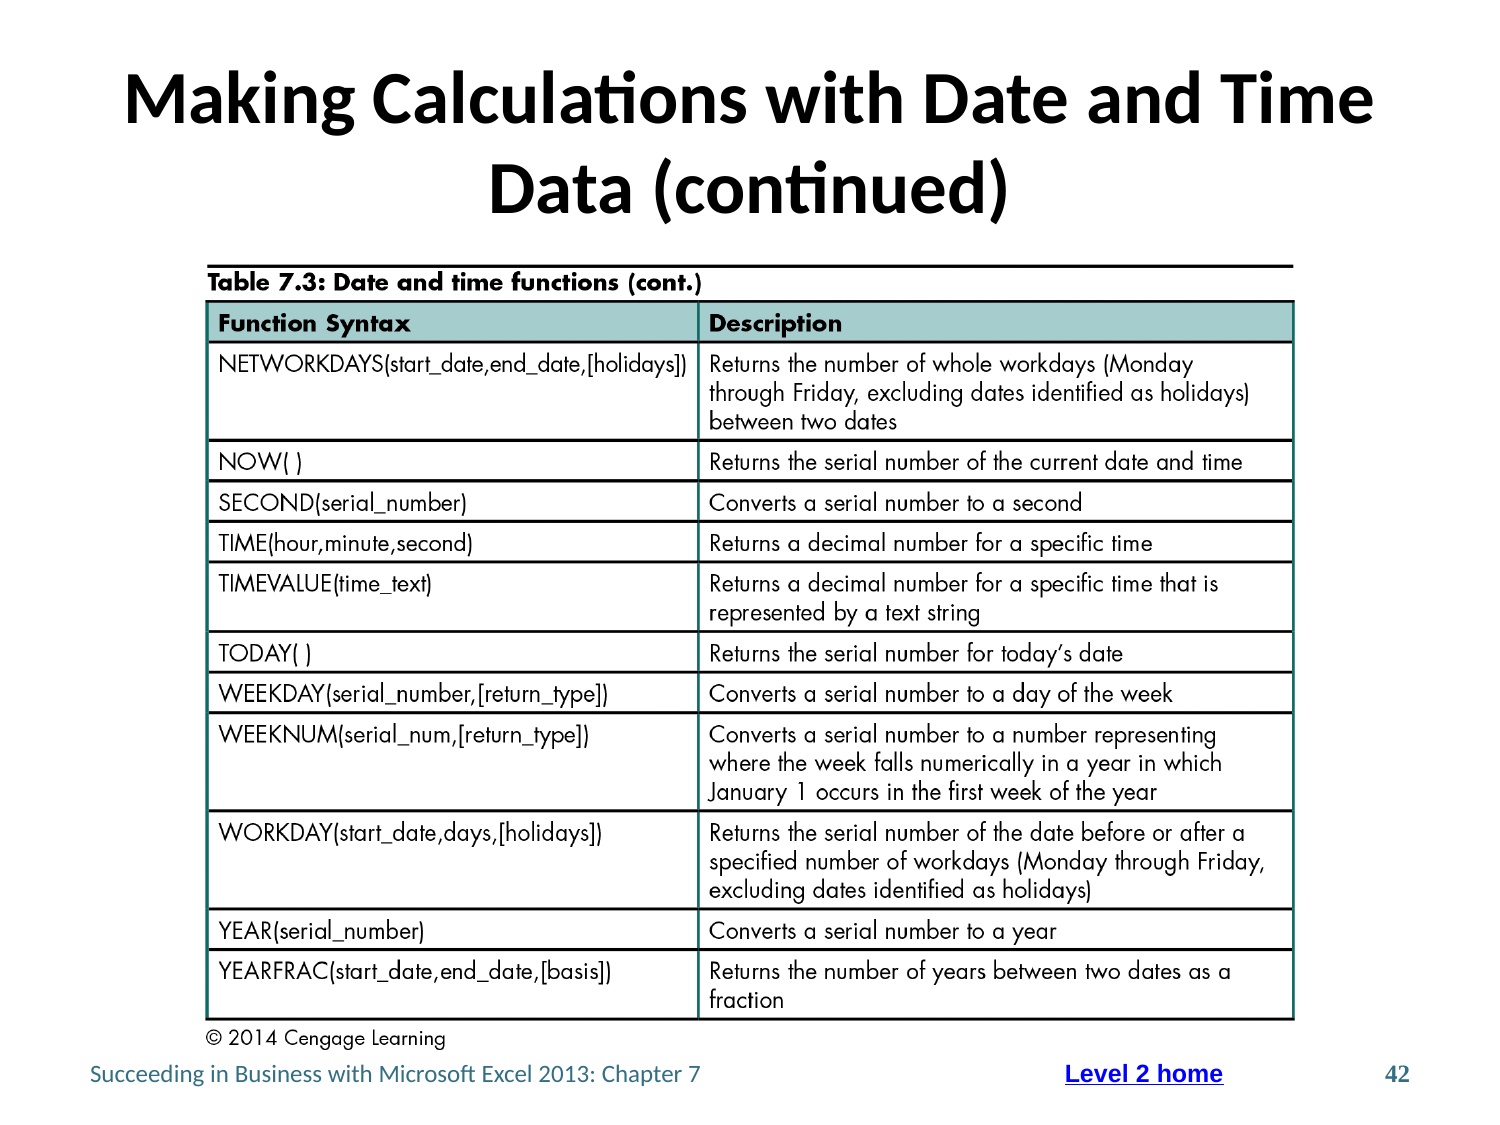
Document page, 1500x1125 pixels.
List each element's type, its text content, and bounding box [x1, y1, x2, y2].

picture [205, 264, 1295, 1051]
slide_number 42 [1074, 1042, 1425, 1103]
text_box Level 2 home [1049, 1058, 1288, 1095]
footer Succeeding in Business with Microsoft Excel 2013: Chapter 7 [75, 1042, 963, 1103]
title Making Calculations with Date and Time Data (continued) [75, 45, 1425, 233]
